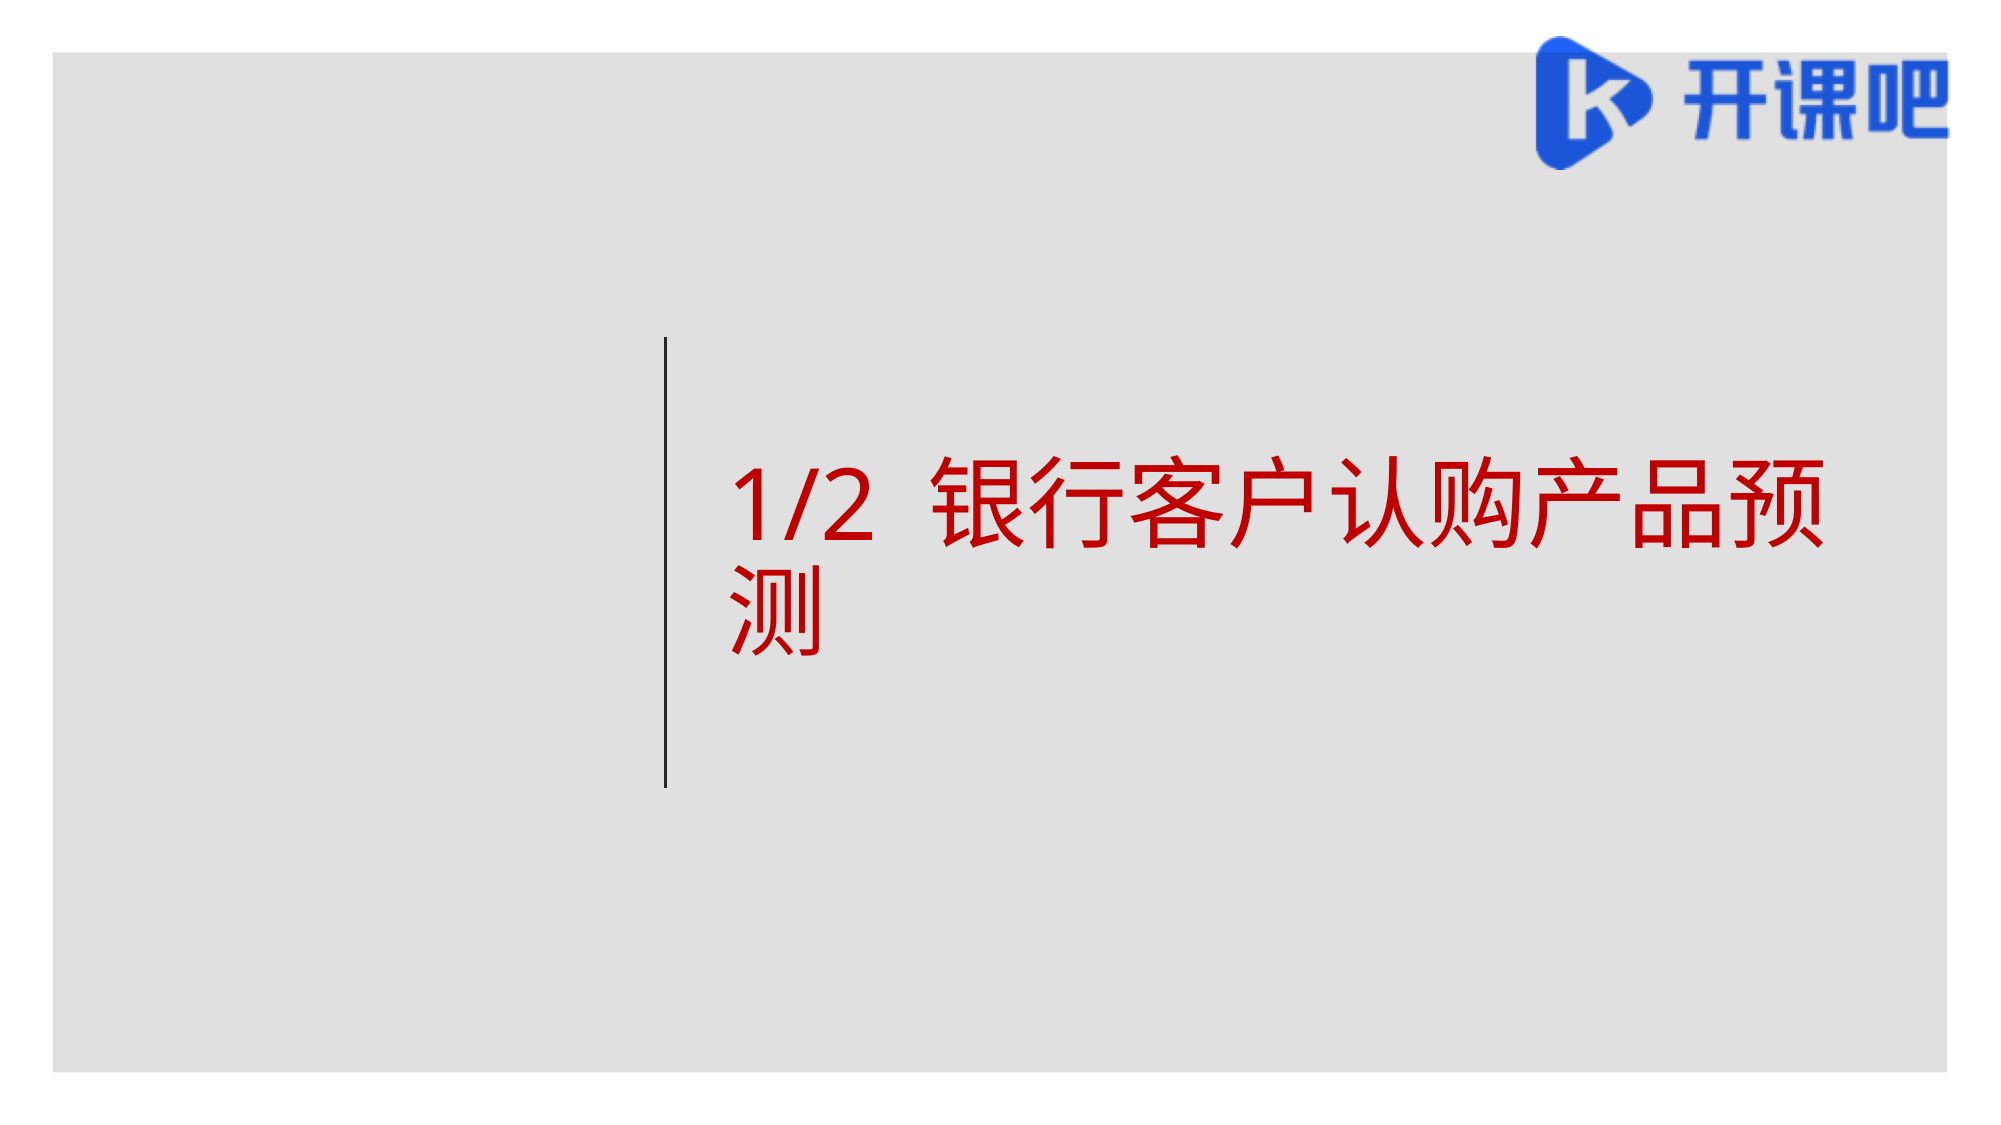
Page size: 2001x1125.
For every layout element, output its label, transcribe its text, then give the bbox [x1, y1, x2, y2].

title 1/2 银行客户认购产品预测 [718, 157, 1915, 968]
text_box [52, 52, 1948, 1073]
picture [1534, 36, 1952, 170]
